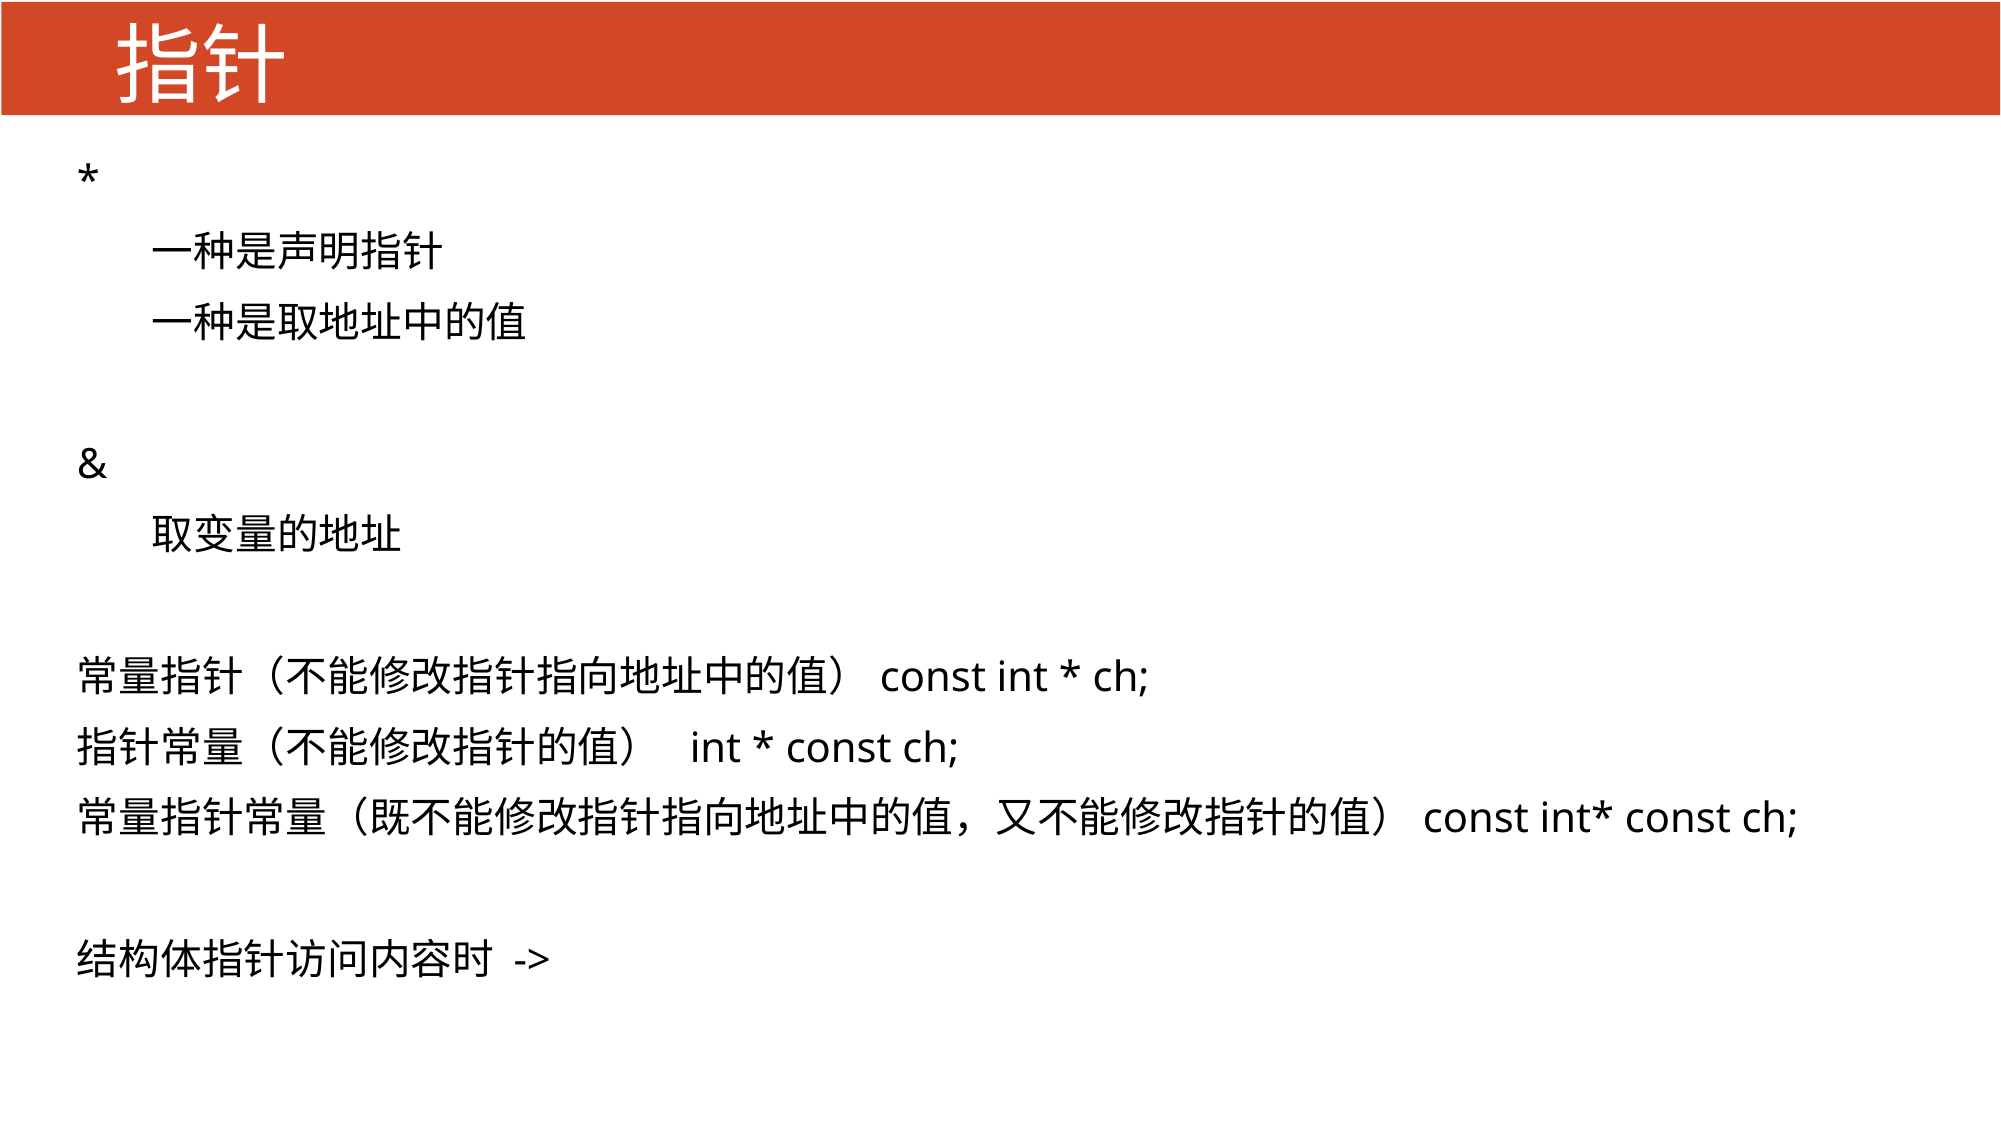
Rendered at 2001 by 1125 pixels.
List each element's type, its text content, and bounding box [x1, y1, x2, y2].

title 指针 [99, 1, 1863, 122]
list * 一种是声明指针 一种是取地址中的值 & 取变量的地址 常量指针（不能修改指针指向地址中的值）const int * ch; 指针常量（不能修改指针的值） int * const ch; 常量指针常量（既不能修改指针指向地址中的值，又不能修改指针的值）const int* const ch; 结构体指针访问内容时 -> [61, 146, 1939, 1107]
